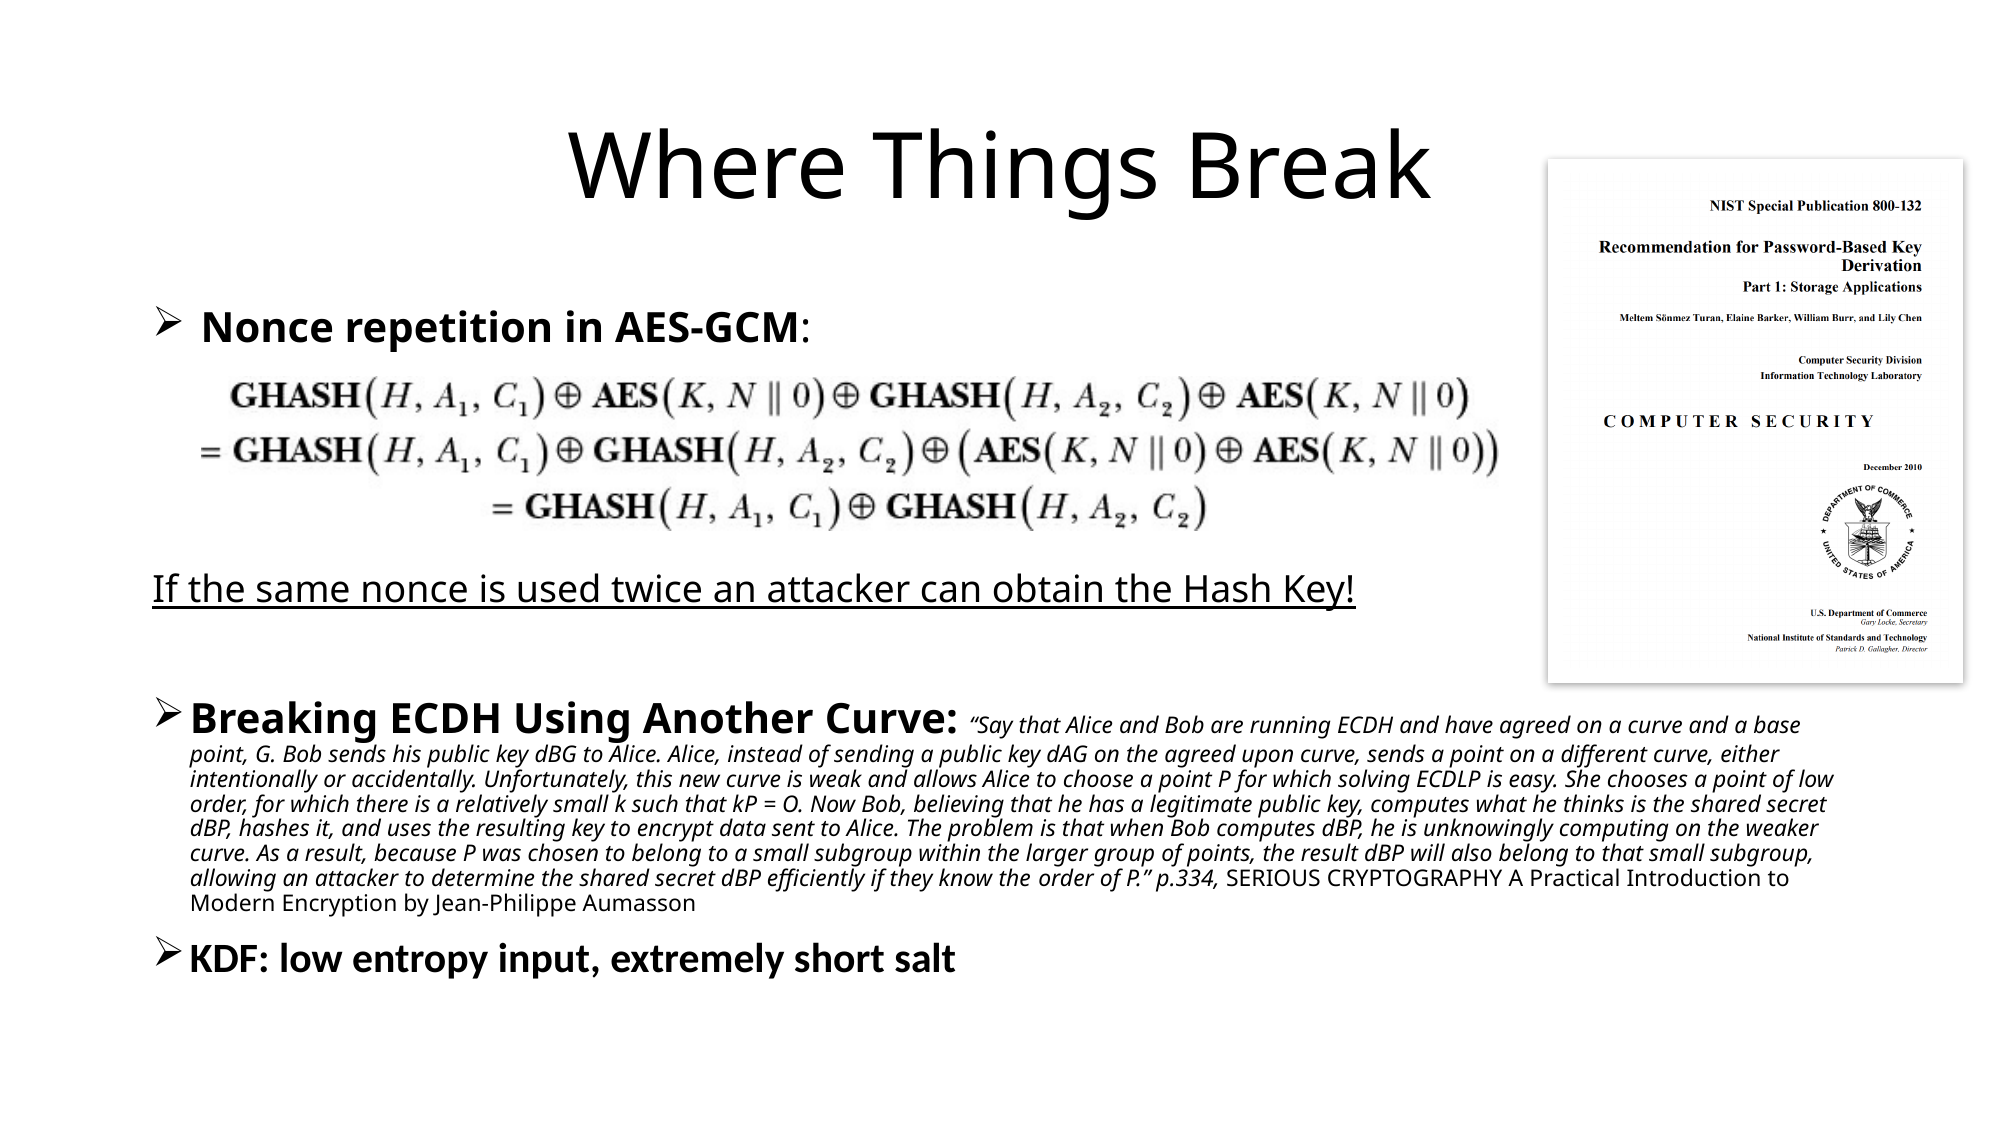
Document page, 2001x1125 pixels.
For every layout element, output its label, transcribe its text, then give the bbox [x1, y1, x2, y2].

picture [1562, 173, 1949, 669]
picture [201, 376, 1499, 531]
list Nonce repetition in AES-GCM: If the same nonce is used twice an attacker can obtain the Hash Key! Breaking ECDH Using Another Curve: “Say that Alice and Bob are running ECDH and have agreed on a curve and a base point, G. Bob sends his public key dBG to Alice. Alice, instead of sending a public key dAG on the agreed upon curve, sends a point on a different curve, either intentionally or accidentally. Unfortunately, this new curve is weak and allows Alice to choose a point P for which solving ECDLP is easy. She chooses a point of low order, for which there is a relatively small k such that kP = O. Now Bob, believing that he has a legitimate public key, computes what he thinks is the shared secret dBP, hashes it, and uses the resulting key to encrypt data sent to Alice. The problem is that when Bob computes dBP, he is unknowingly computing on the weaker curve. As a result, because P was chosen to belong to a small subgroup within the larger group of points, the result dBP will also belong to that small subgroup, allowing an attacker to determine the shared secret dBP efficiently if they know the order of P.” p.334, SERIOUS CRYPTOGRAPHY A Practical Introduction to Modern Encryption by Jean-Philippe Aumasson KDF: low entropy input, extremely short salt [137, 299, 1863, 1030]
title Where Things Break [137, 59, 1863, 278]
